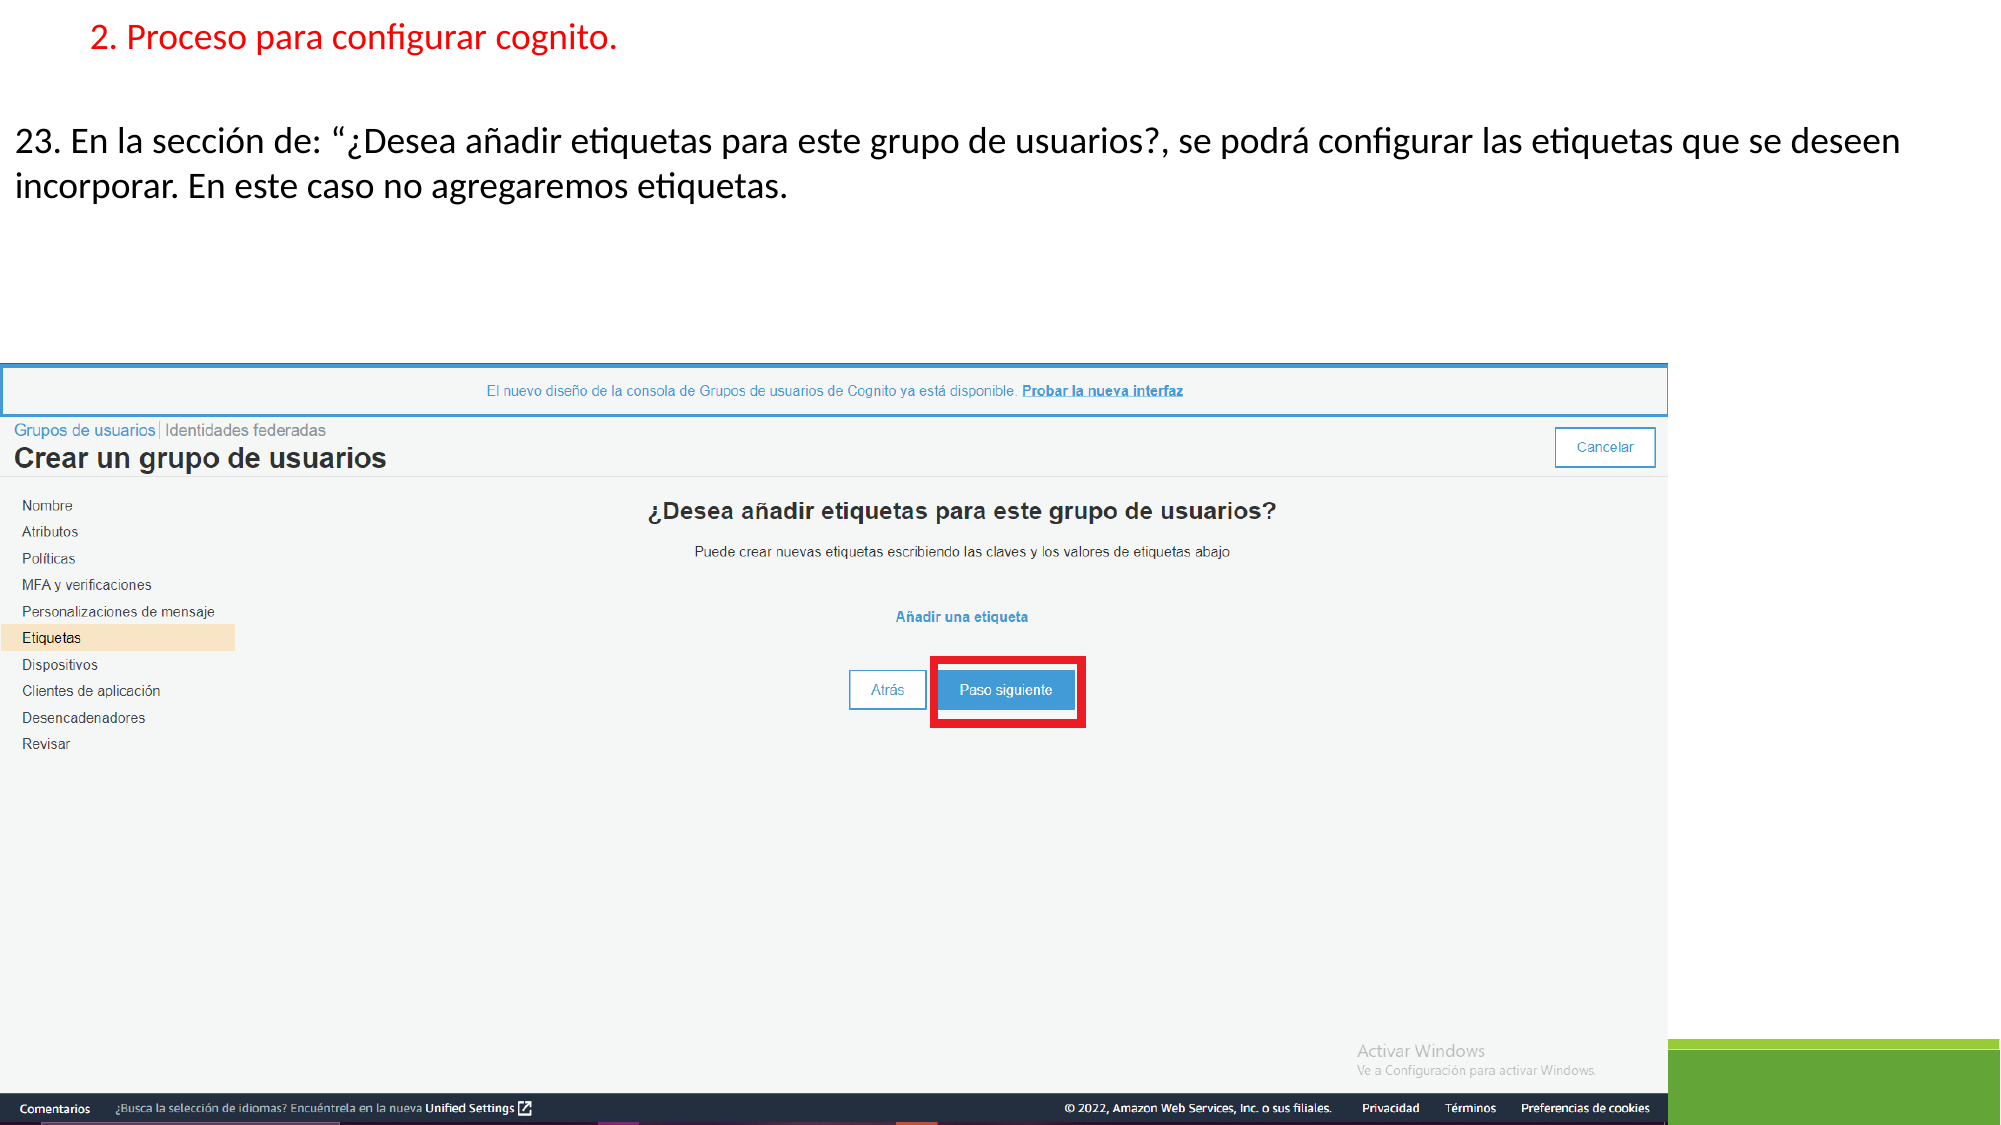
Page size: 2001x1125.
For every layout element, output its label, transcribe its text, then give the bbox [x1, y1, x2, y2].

text_box 2. Proceso para configurar cognito. [0, 4, 2000, 65]
text_box 23. En la sección de: “¿Desea añadir etiquetas para este grupo de usuarios?, se podrá configurar las etiquetas que se deseen incorporar. En este caso no agregaremos etiquetas. [0, 108, 2000, 214]
picture [0, 363, 1668, 1125]
